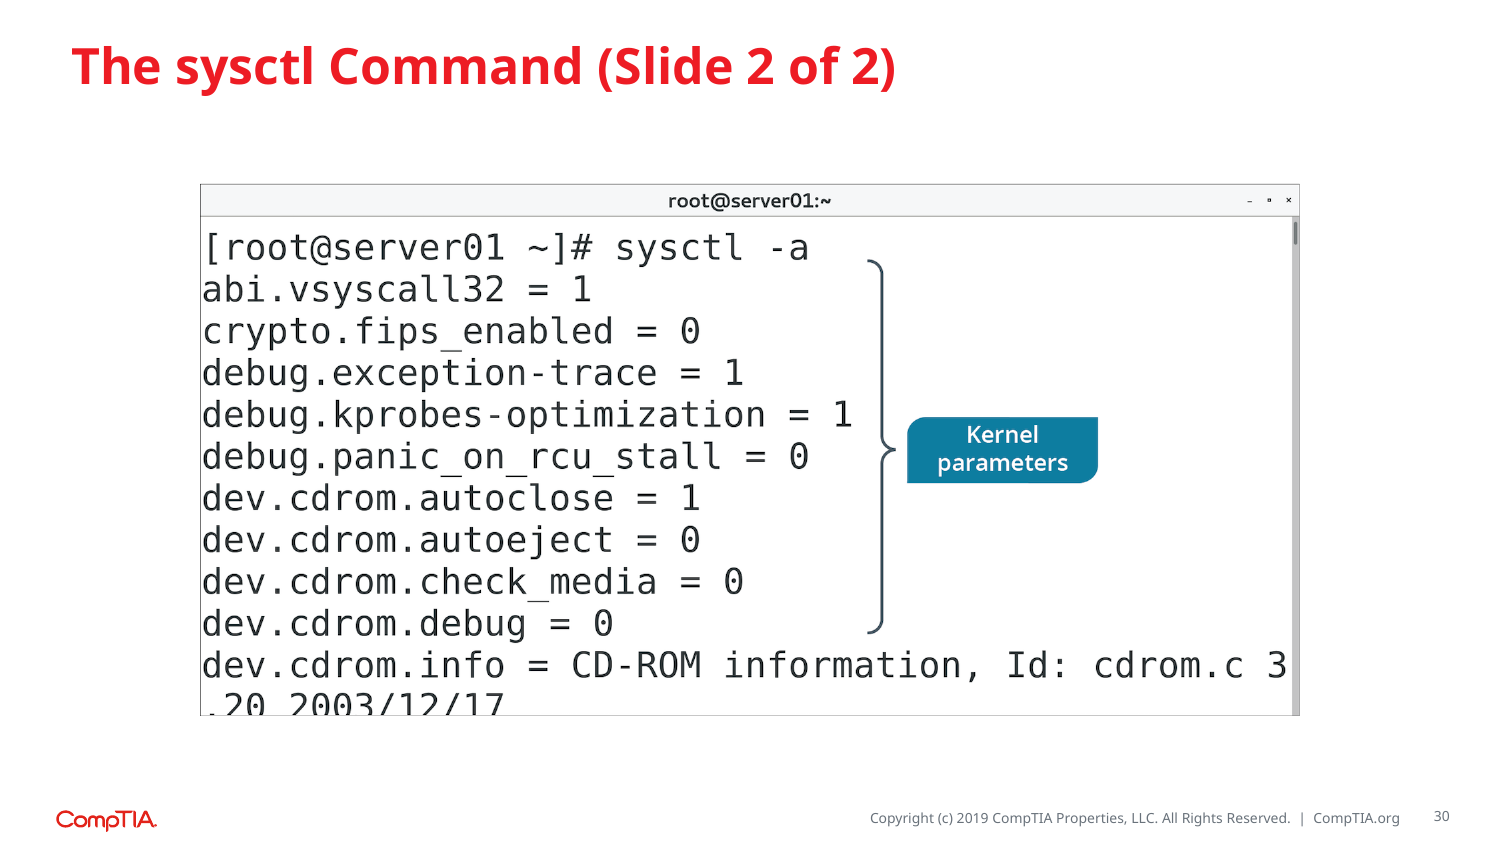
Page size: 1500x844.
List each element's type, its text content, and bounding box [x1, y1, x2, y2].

slide_number 30 [1407, 800, 1450, 835]
picture [200, 183, 1300, 716]
title The sysctl Command (Slide 2 of 2) [56, 12, 1444, 117]
